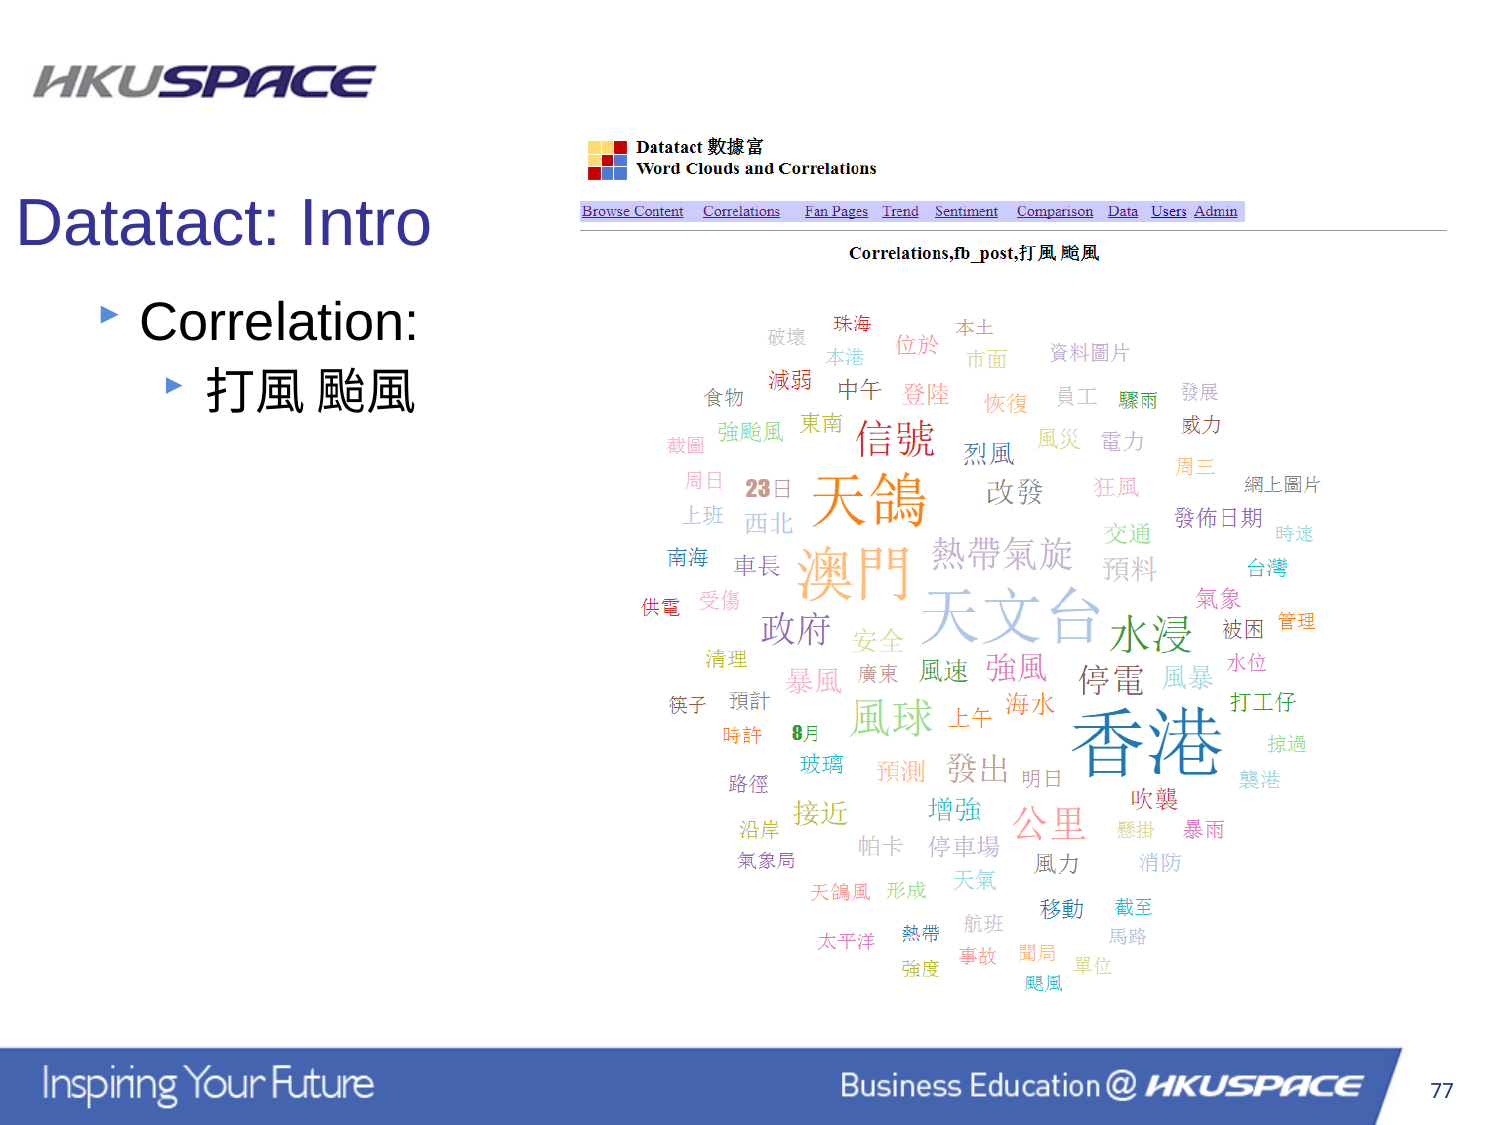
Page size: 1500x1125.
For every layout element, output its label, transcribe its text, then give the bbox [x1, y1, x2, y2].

title Datatact: Intro [0, 101, 1325, 266]
picture [0, 0, 1500, 1125]
slide_number 77 [1415, 1070, 1499, 1125]
text_box Correlation: 打風 颱風 [64, 278, 1176, 1047]
